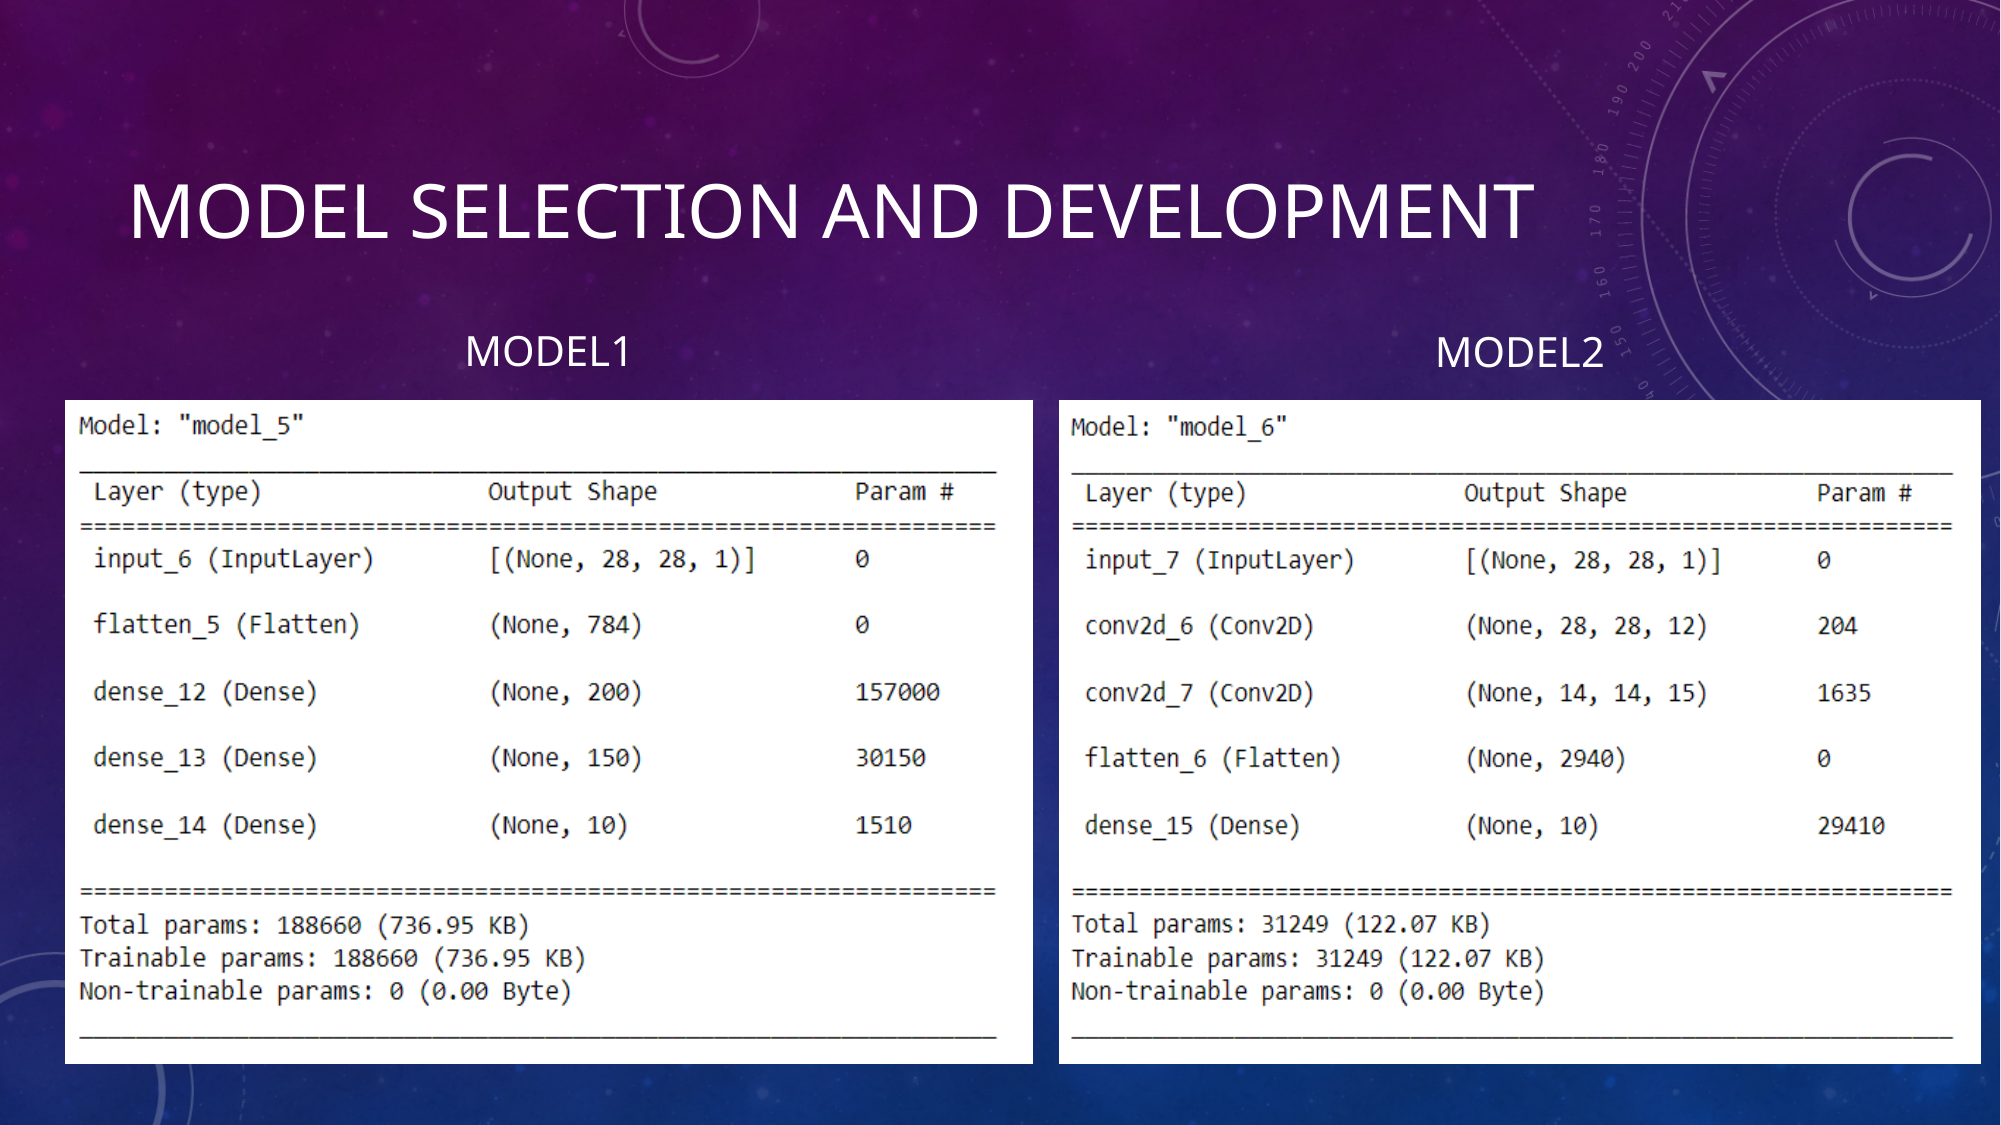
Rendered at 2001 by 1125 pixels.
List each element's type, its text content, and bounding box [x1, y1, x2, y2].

picture [0, 0, 2001, 1125]
text_box MODEL1 [65, 317, 1033, 383]
text_box MODEL2 [1059, 318, 1981, 384]
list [1059, 400, 1981, 1064]
title Model Selection and Development [112, 99, 1775, 318]
